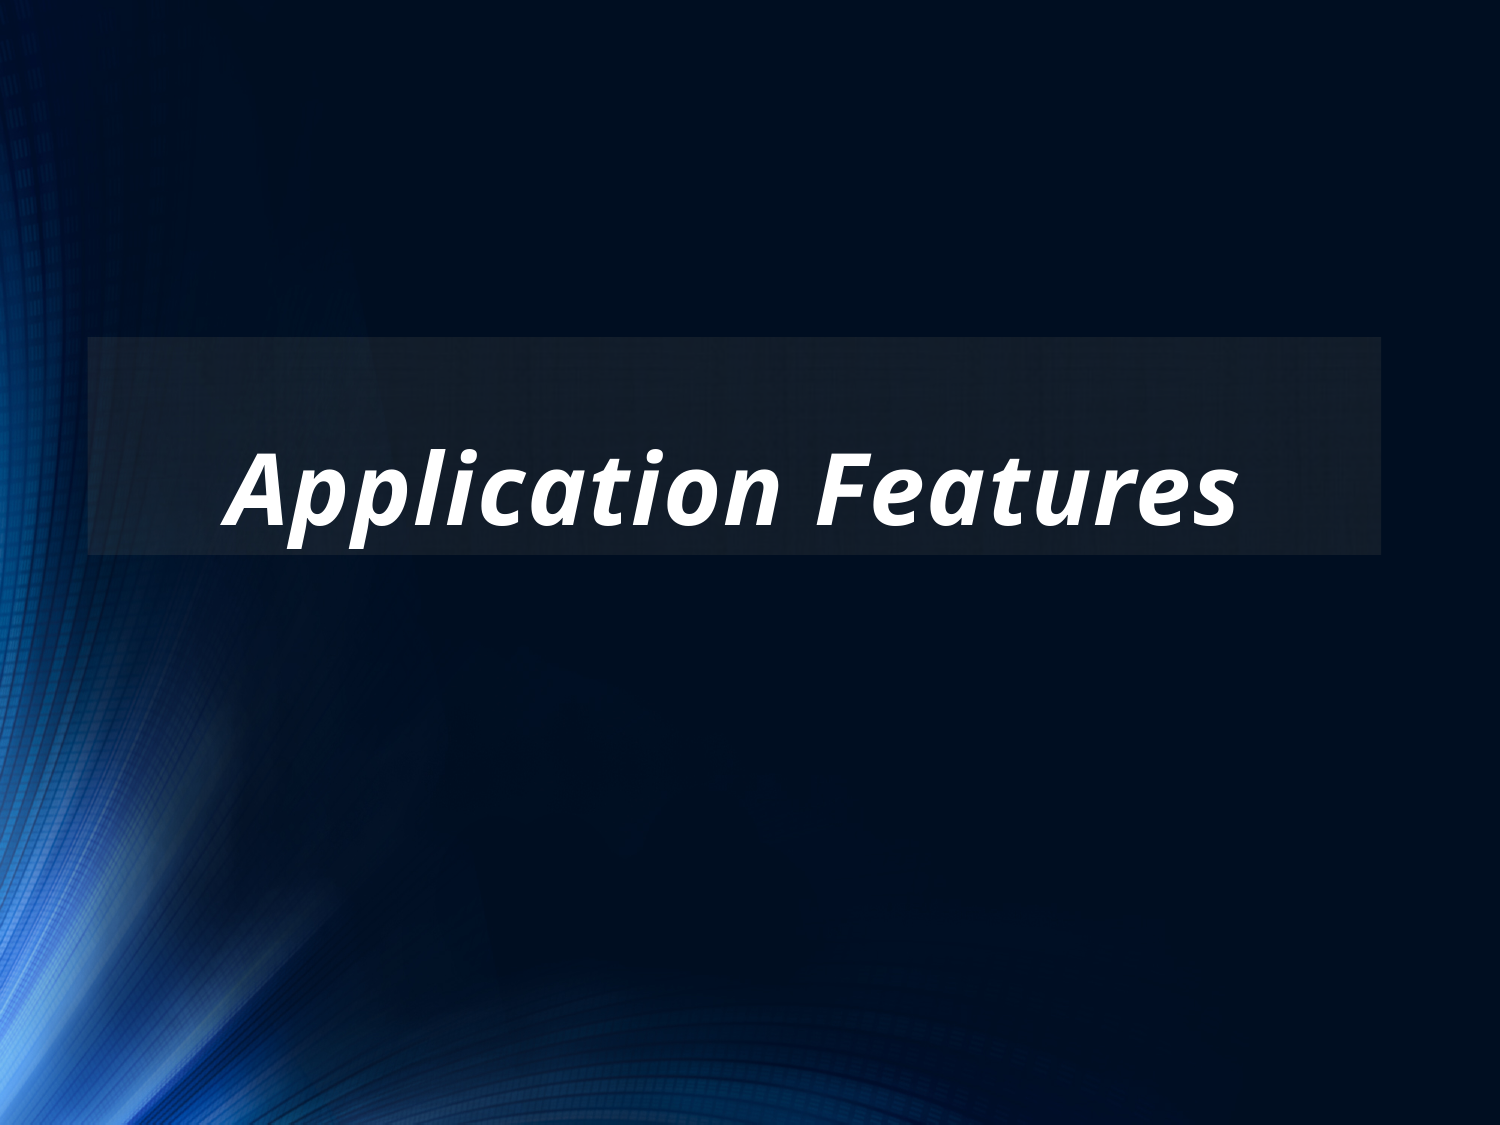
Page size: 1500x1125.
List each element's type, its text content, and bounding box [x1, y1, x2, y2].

title Application Features [87, 337, 1382, 555]
picture [0, 0, 1500, 1125]
